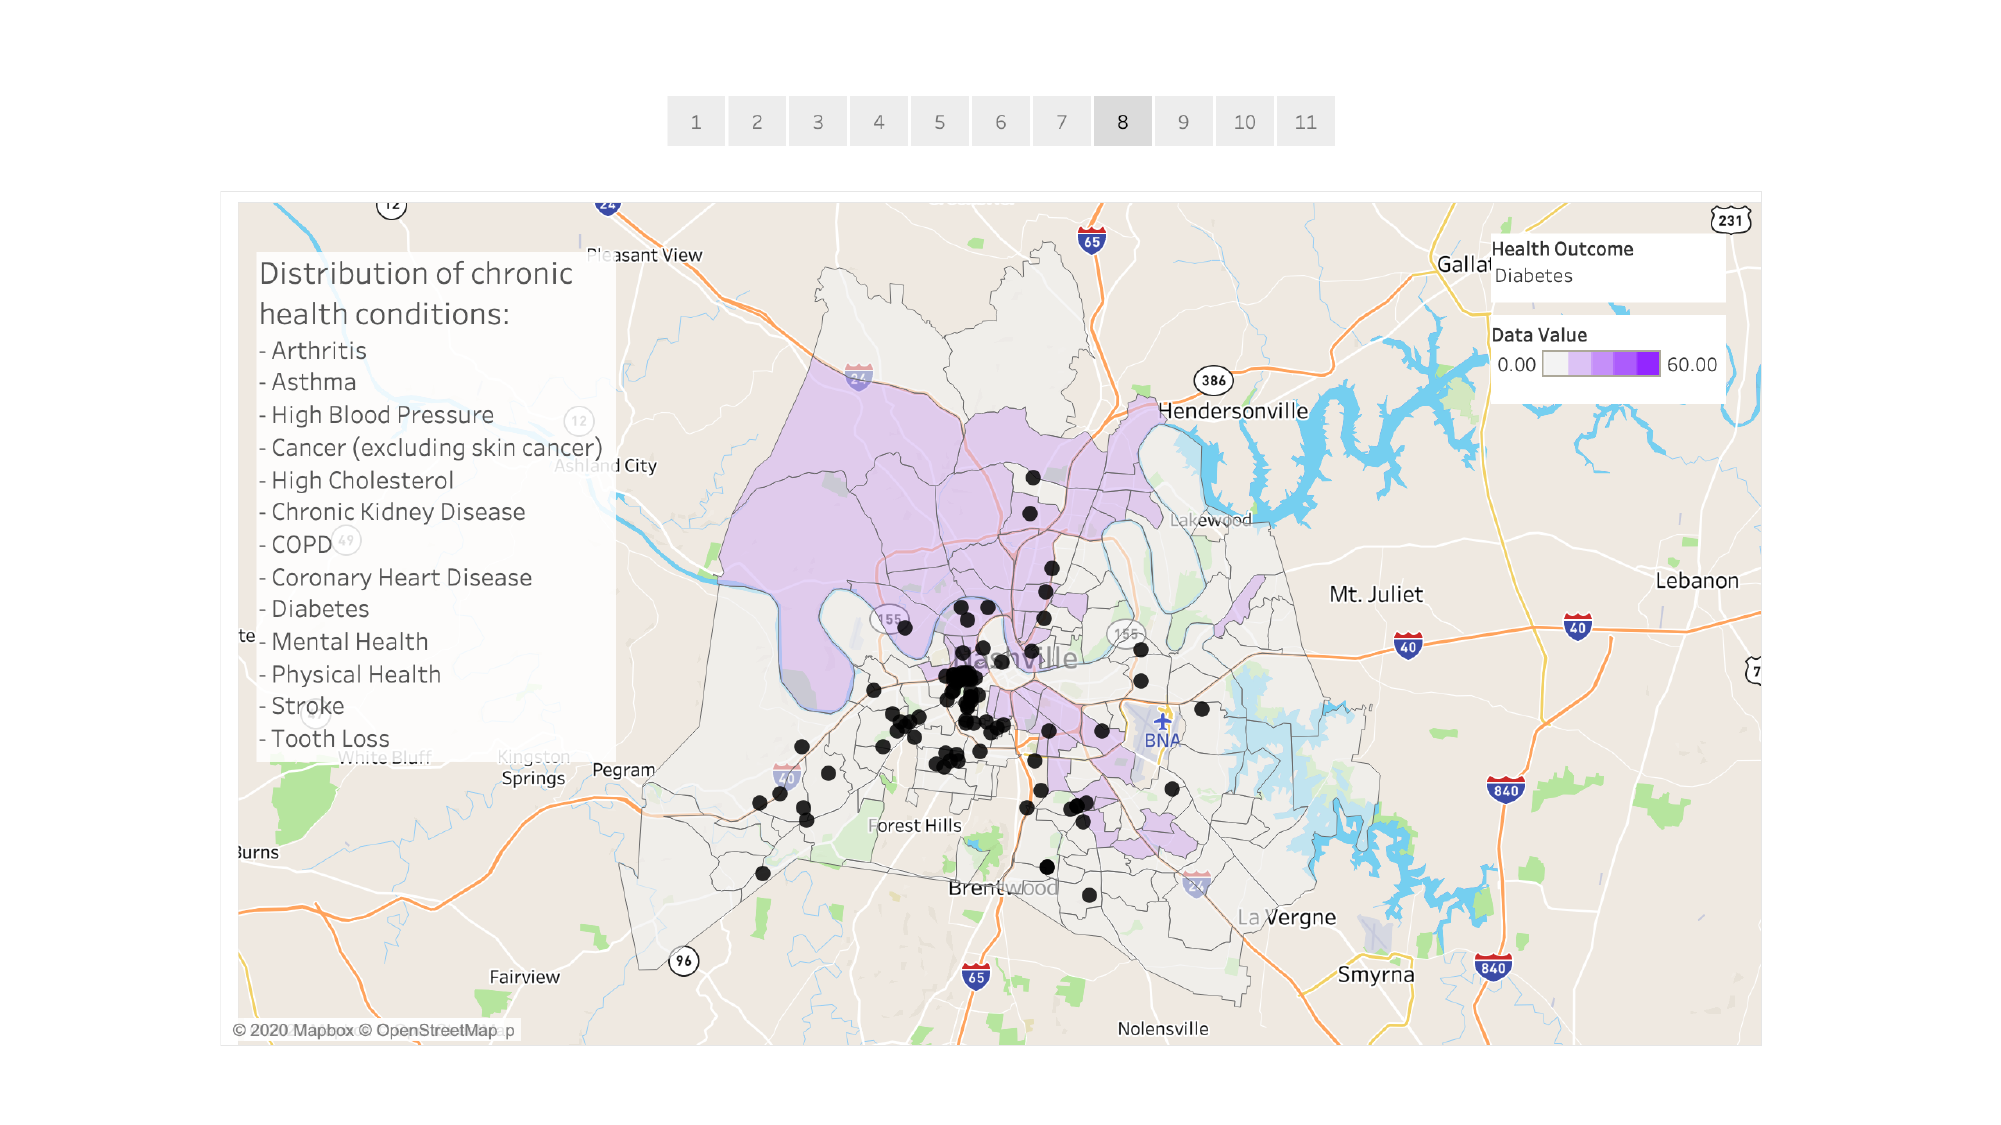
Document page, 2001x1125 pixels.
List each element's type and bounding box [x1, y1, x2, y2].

picture [206, 47, 1794, 1078]
